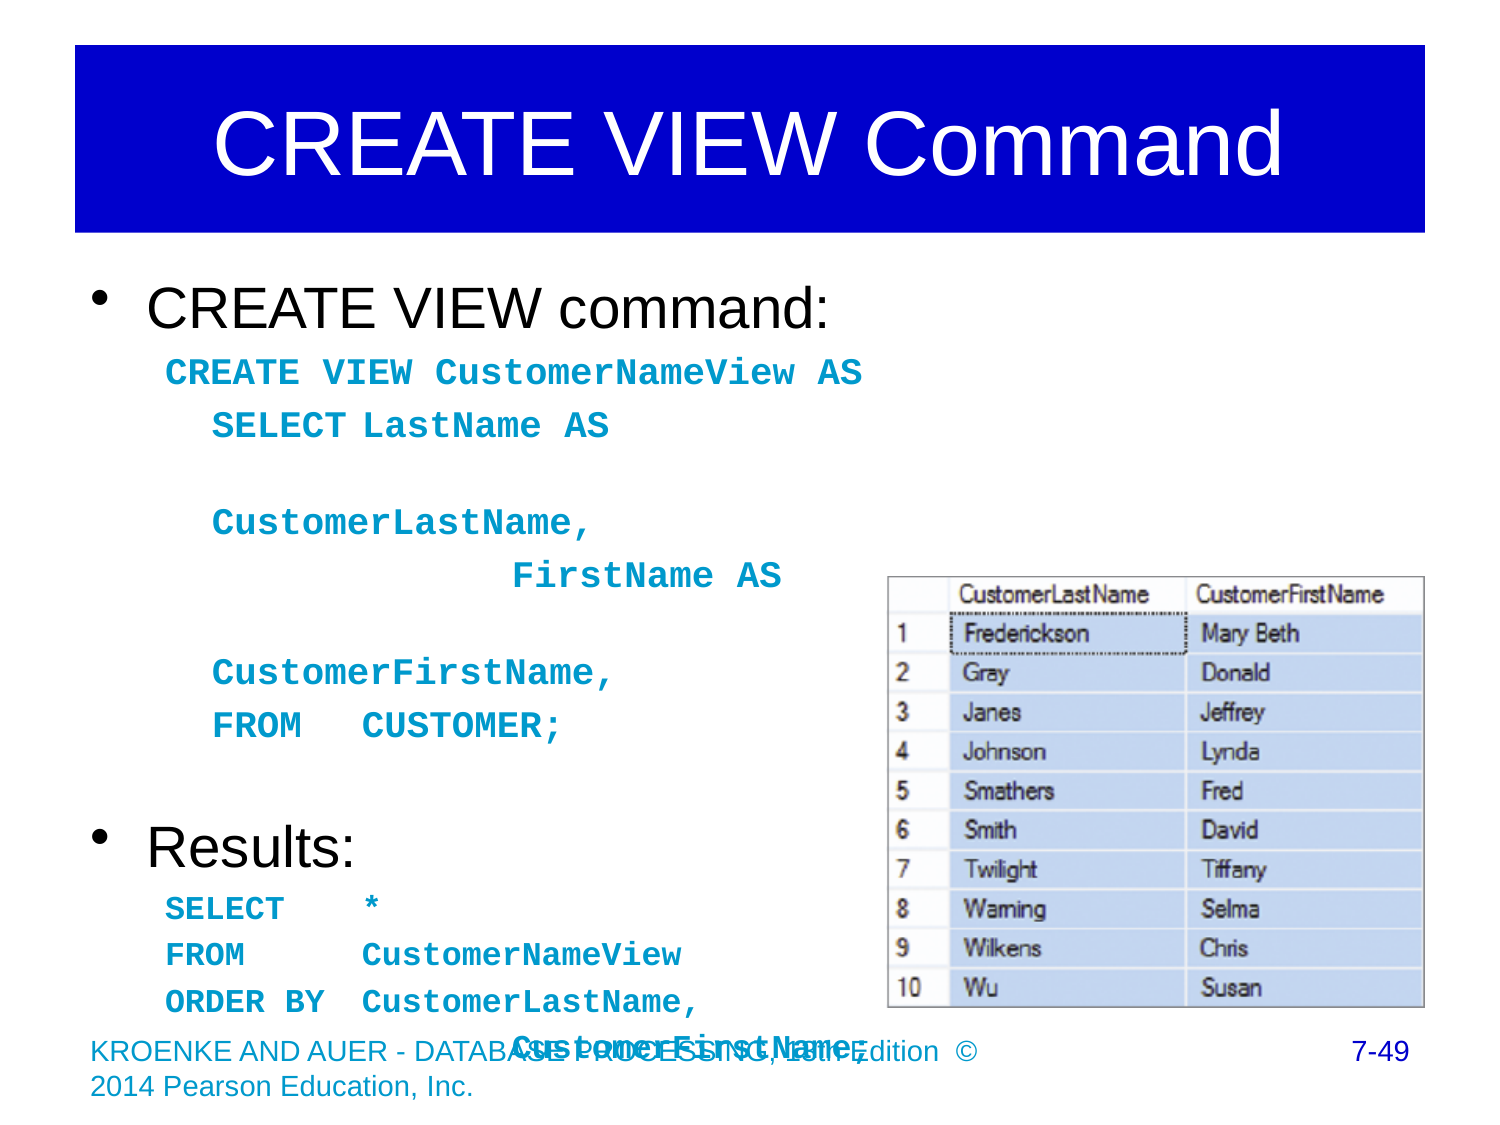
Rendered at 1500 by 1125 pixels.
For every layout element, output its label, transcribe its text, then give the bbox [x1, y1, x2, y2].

footer KROENKE AND AUER - DATABASE PROCESSING, 13th Edition © 2014 Pearson Education, Inc. [74, 1024, 1051, 1104]
title CREATE VIEW Command [75, 45, 1425, 233]
slide_number 7-49 [1074, 1024, 1426, 1103]
picture [885, 575, 1426, 1008]
list CREATE VIEW command: CREATE VIEW CustomerNameView AS SELECT LastName AS CustomerLastName, FirstName AS CustomerFirstName, FROM CUSTOMER; Results: SELECT * FROM CustomerNameView ORDER BY CustomerLastName, CustomerFirstName; [75, 262, 900, 1005]
